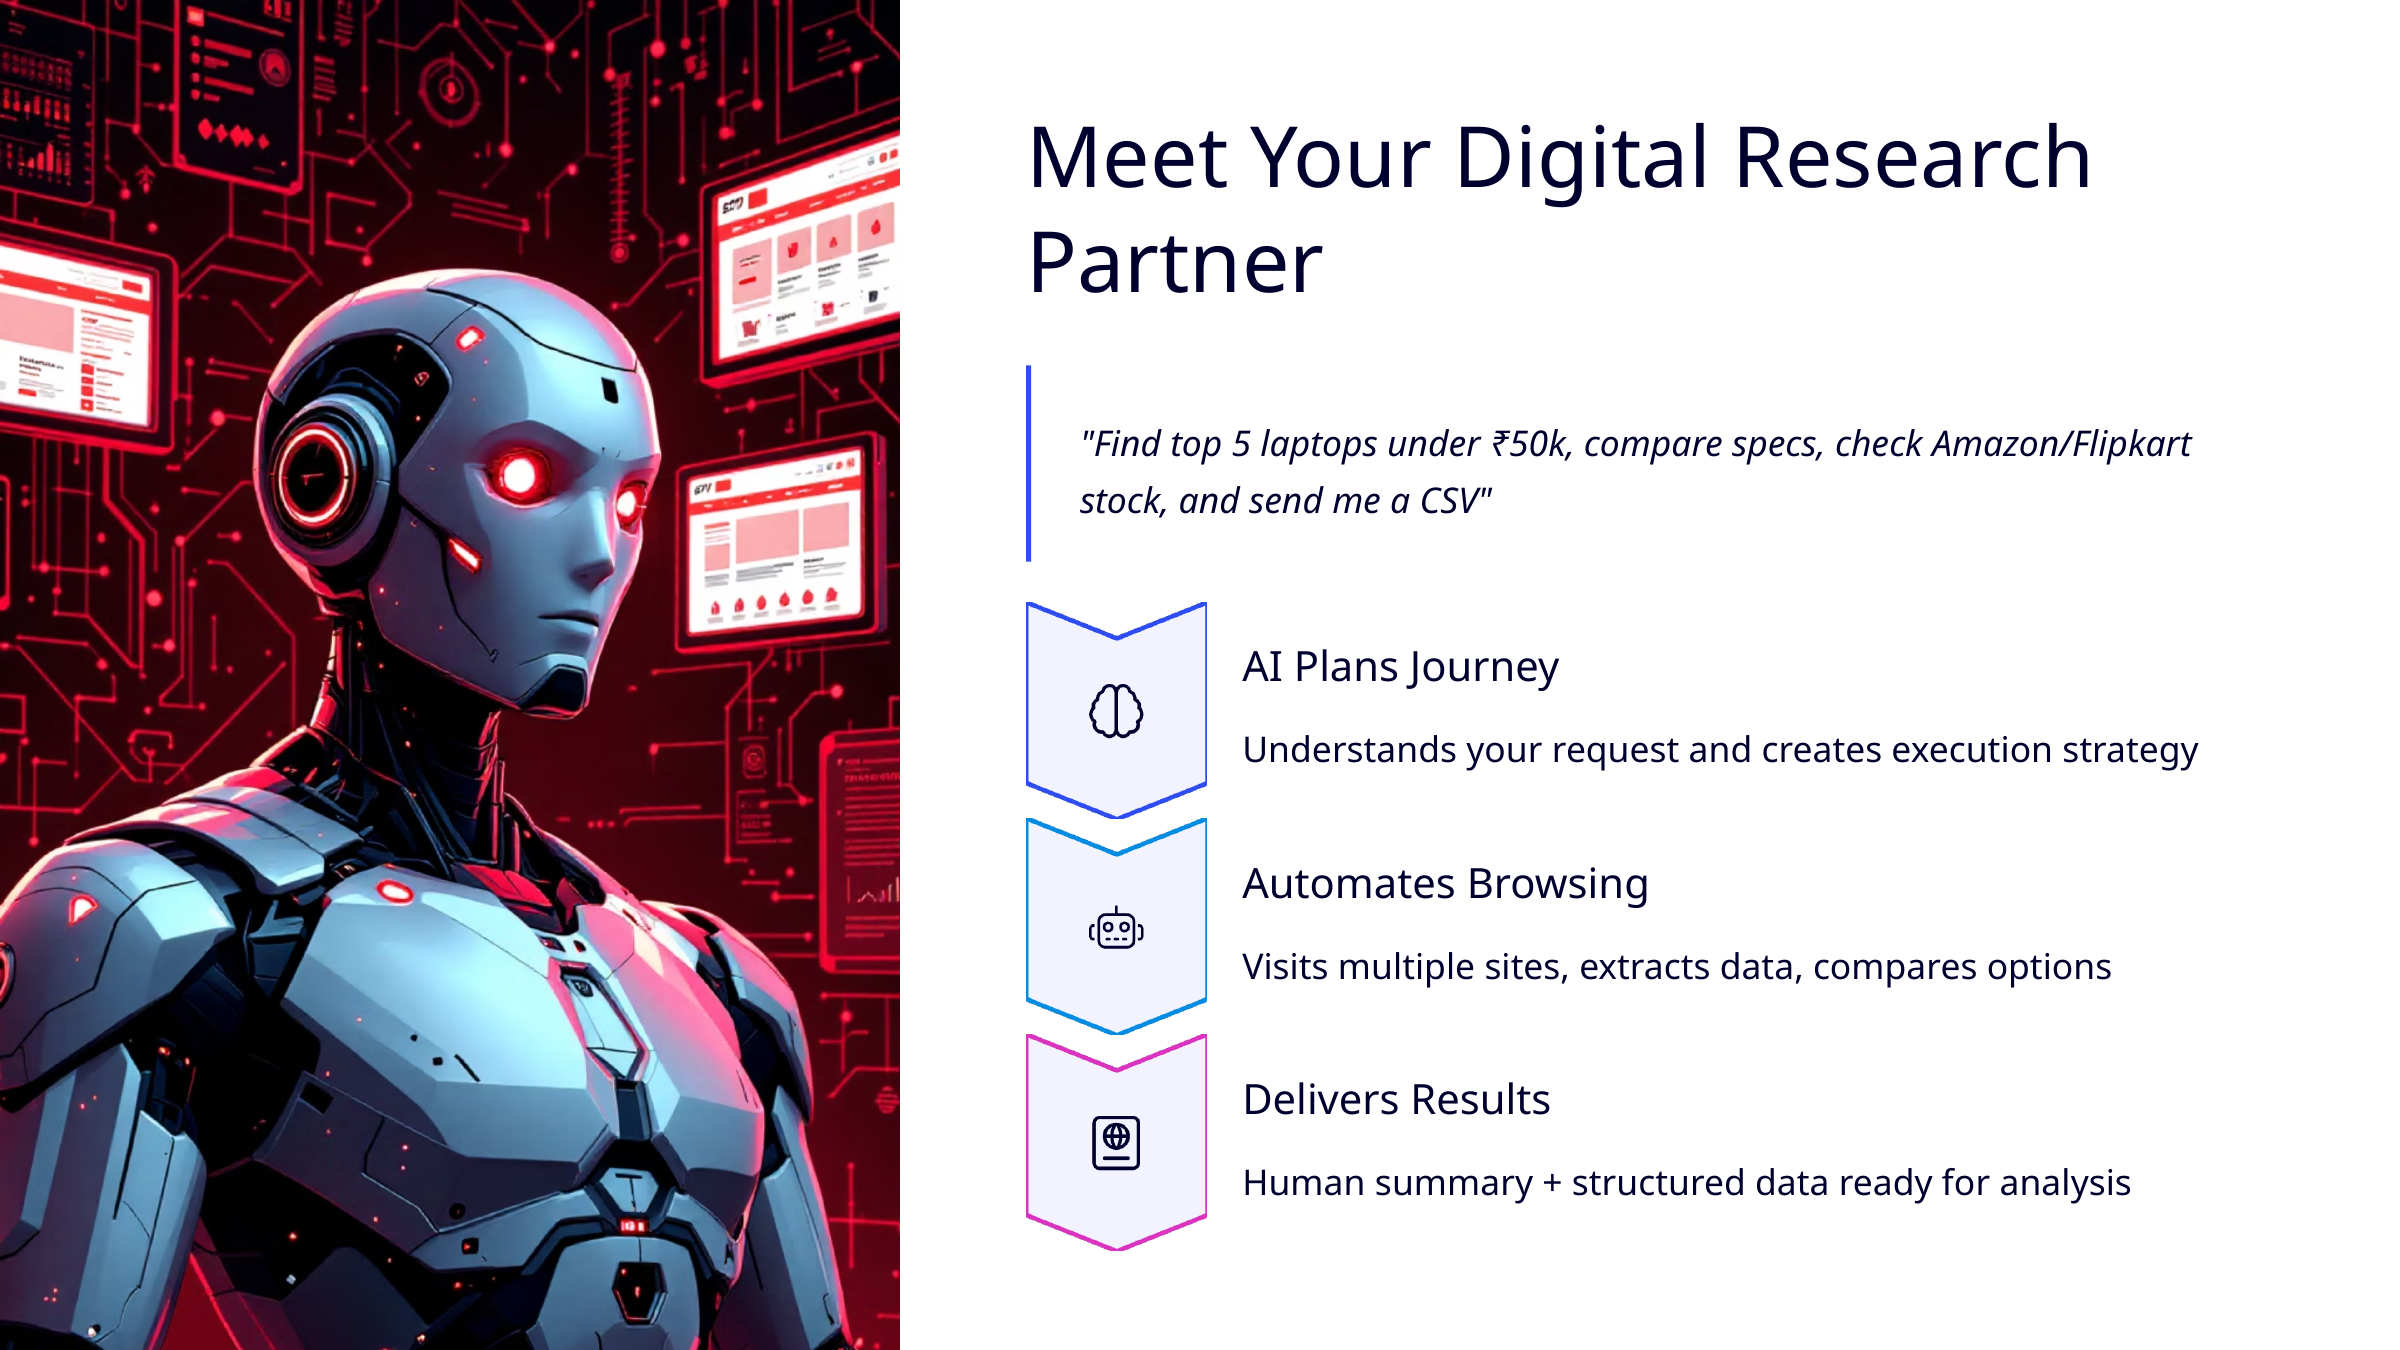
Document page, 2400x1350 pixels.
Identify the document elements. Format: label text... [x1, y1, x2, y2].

text_box AI Plans Journey [1242, 638, 1667, 692]
text_box Delivers Results [1242, 1070, 1667, 1124]
text_box Understands your request and creates execution strategy [1242, 712, 2274, 771]
text_box "Find top 5 laptops under ₹50k, compare specs, check Amazon/Flipkart stock, and send me a CSV" [1080, 405, 2274, 522]
text_box Automates Browsing [1242, 854, 1667, 908]
text_box Human summary + structured data ready for analysis [1242, 1145, 2274, 1203]
text_box [1026, 365, 1032, 562]
picture [1026, 602, 1207, 1251]
text_box Meet Your Digital Research Partner [1026, 99, 2274, 312]
picture [0, 0, 900, 1350]
text_box Visits multiple sites, extracts data, compares options [1242, 928, 2274, 987]
